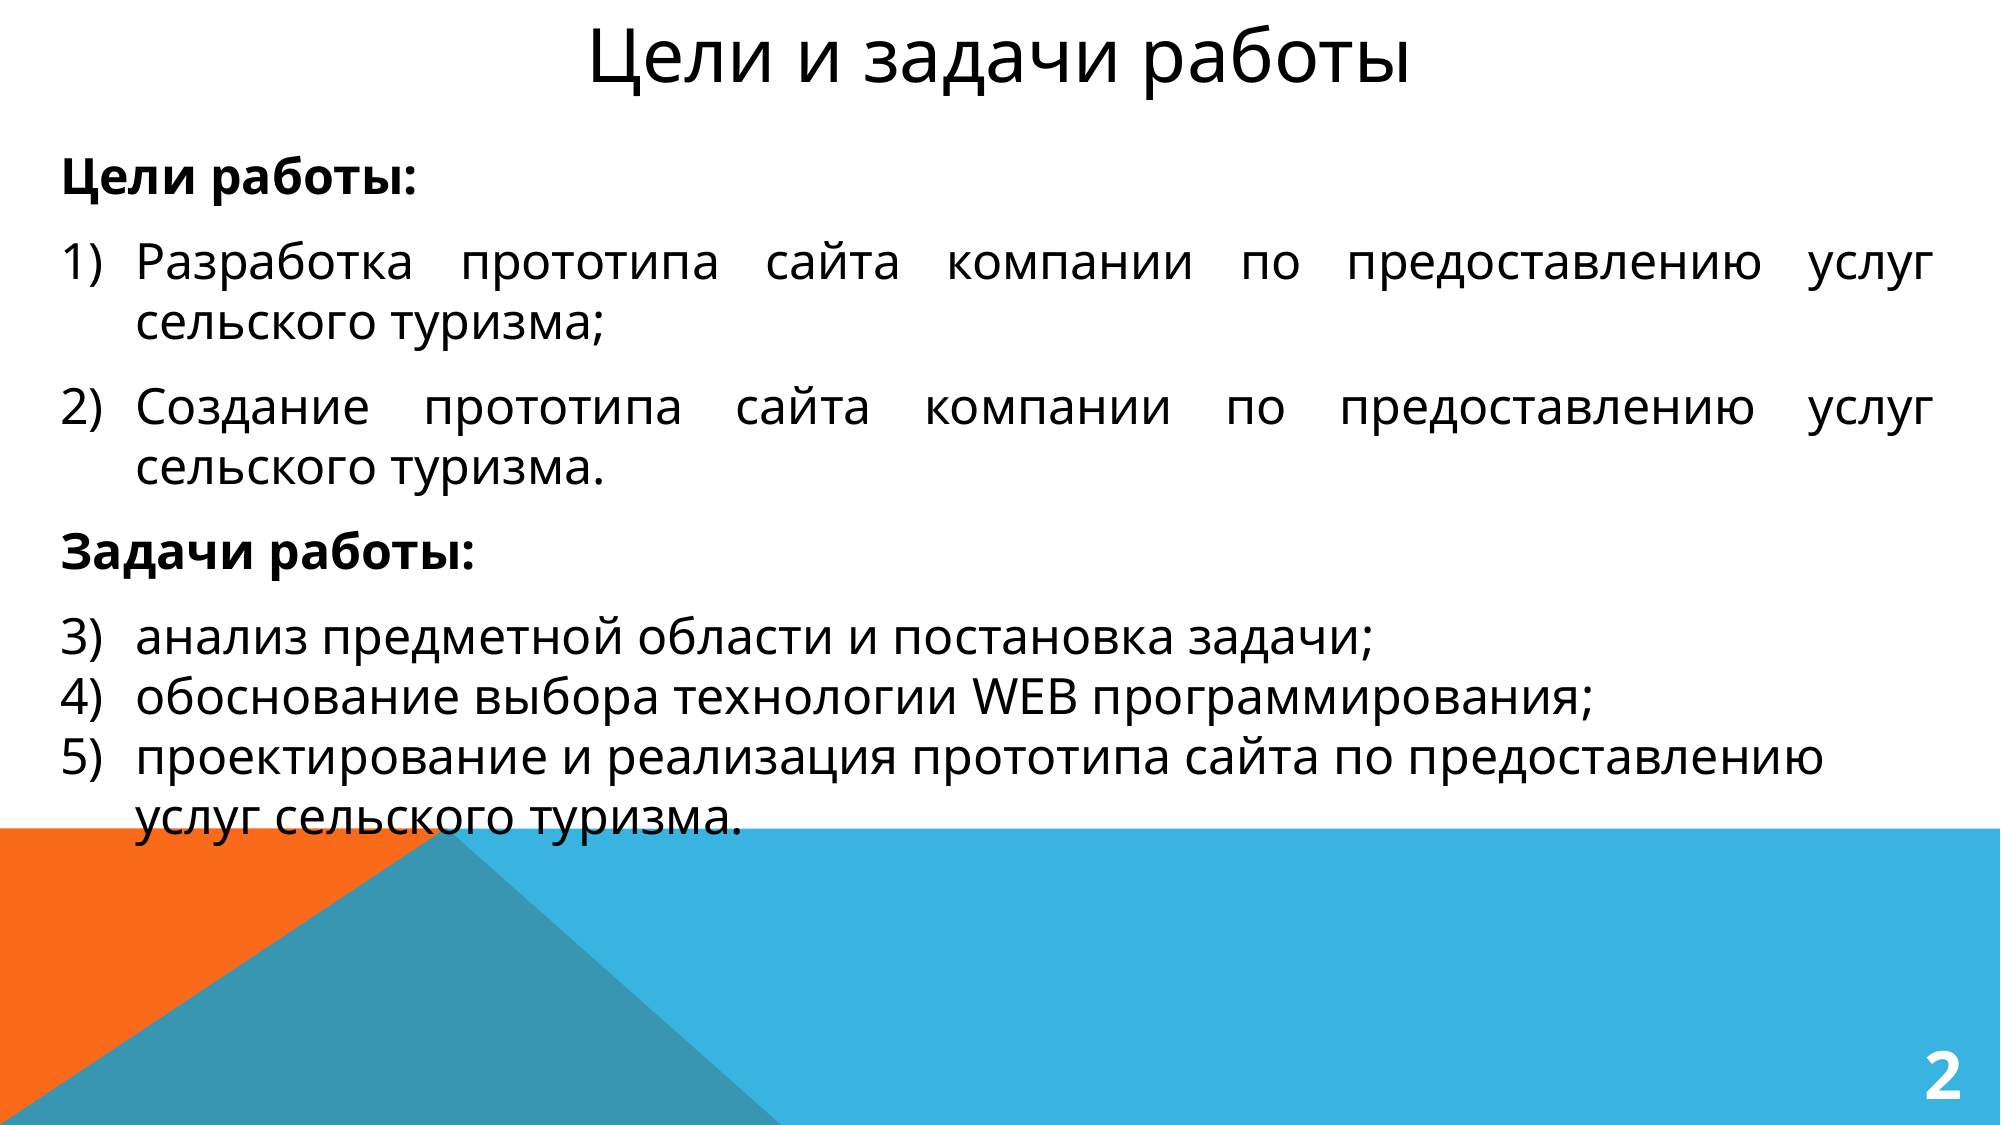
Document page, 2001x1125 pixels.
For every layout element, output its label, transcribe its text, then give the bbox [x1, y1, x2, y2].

text_box Цели и задачи работы [0, 0, 2000, 105]
text_box 2 [1892, 1025, 1995, 1125]
text_box Цели работы: Разработка прототипа сайта компании по предоставлению услуг сельского туризма; Создание прототипа сайта компании по предоставлению услуг сельского туризма. Задачи работы: анализ предметной области и постановка задачи; обоснование выбора технологии WEB программирования; проектирование и реализация прототипа сайта по предоставлению услуг сельского туризма. [45, 136, 1950, 1053]
